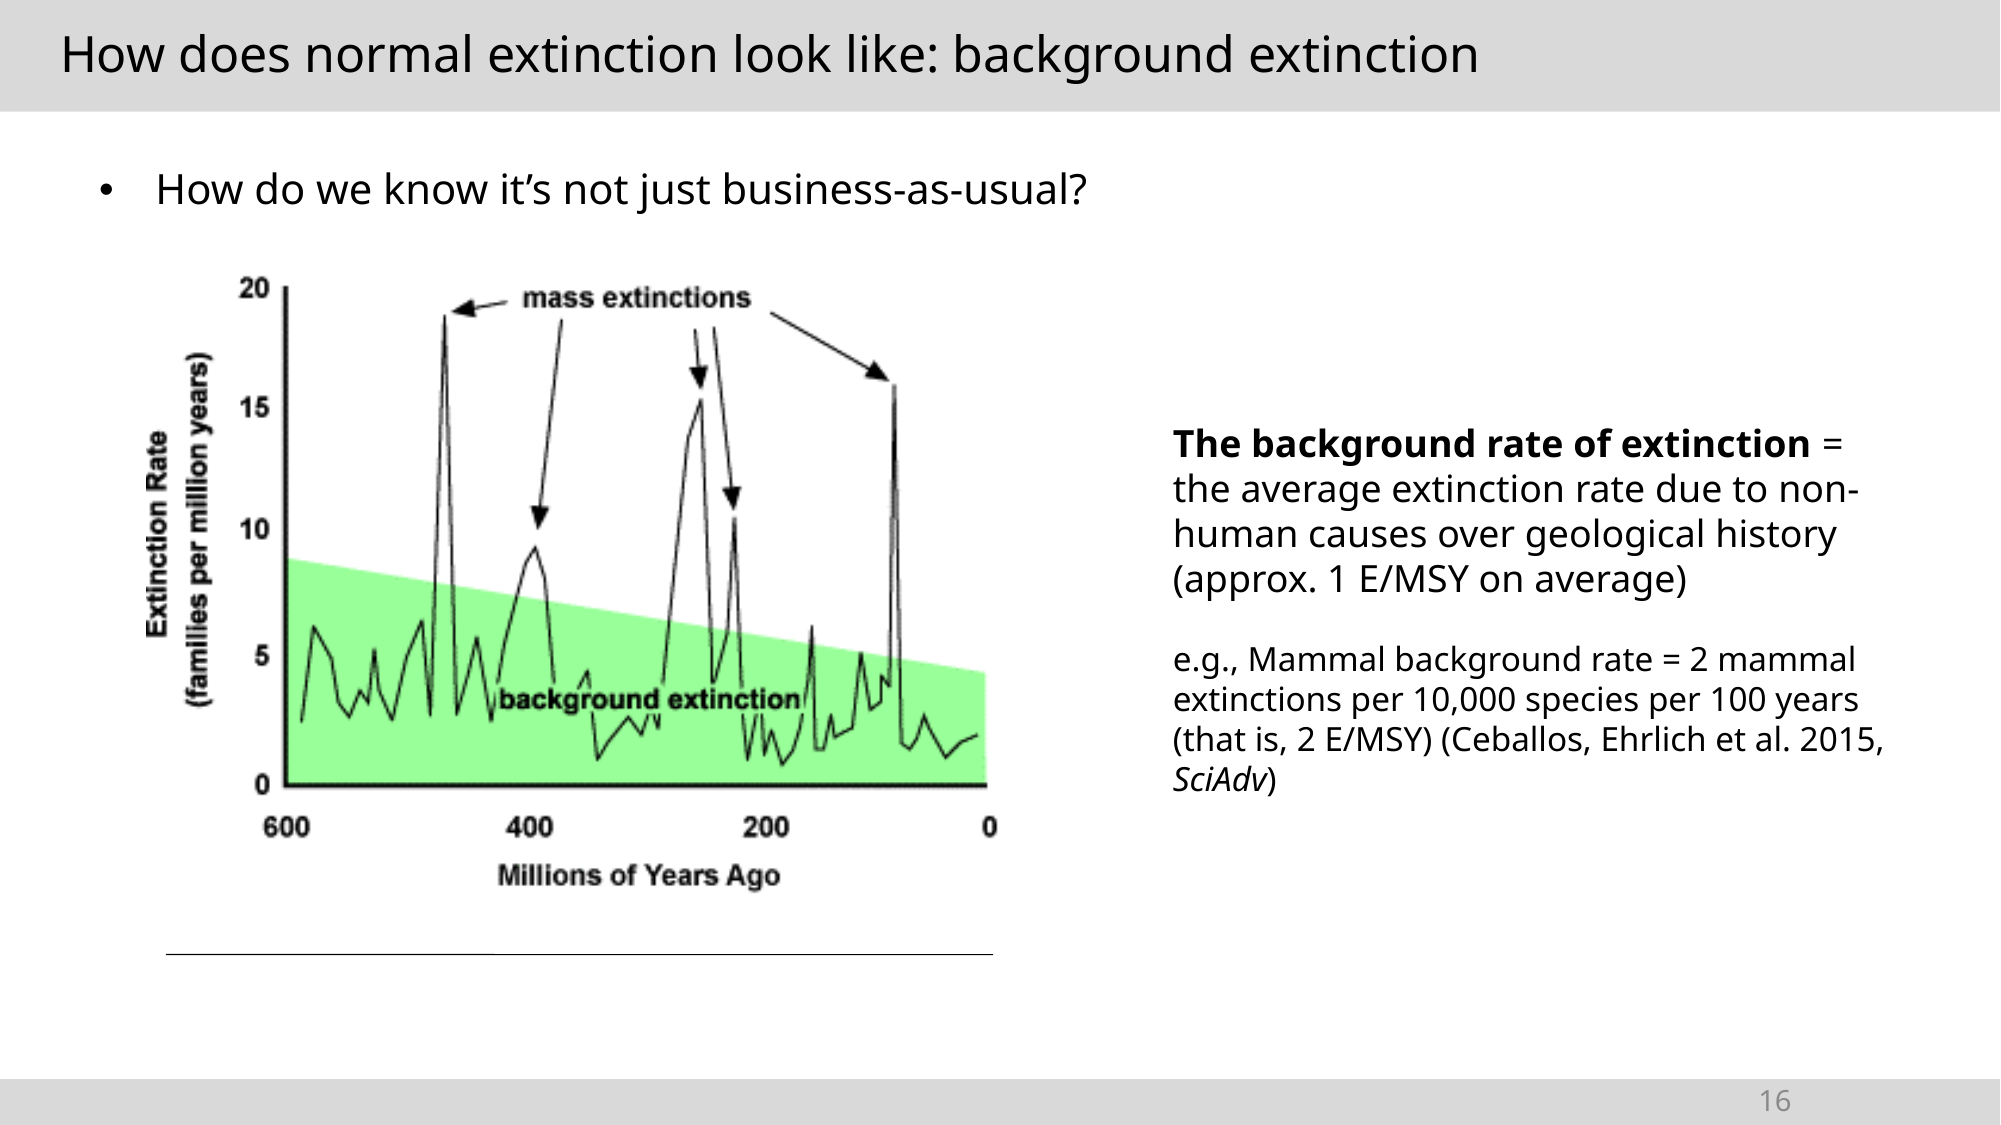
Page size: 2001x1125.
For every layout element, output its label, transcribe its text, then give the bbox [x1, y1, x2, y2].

picture [146, 270, 1007, 898]
text_box e.g., Mammal background rate = 2 mammal extinctions per 10,000 species per 100 years (that is, 2 E/MSY) (Ceballos, Ehrlich et al. 2015, SciAdv) [1158, 630, 1913, 805]
title How does normal extinction look like: background extinction [0, 0, 2000, 112]
slide_number <number> [1550, 1079, 2000, 1125]
footer [0, 1079, 1550, 1125]
list How do we know it’s not just business-as-usual? [84, 161, 1809, 825]
text_box The background rate of extinction = the average extinction rate due to non-human causes over geological history (approx. 1 E/MSY on average) [1158, 412, 1896, 608]
